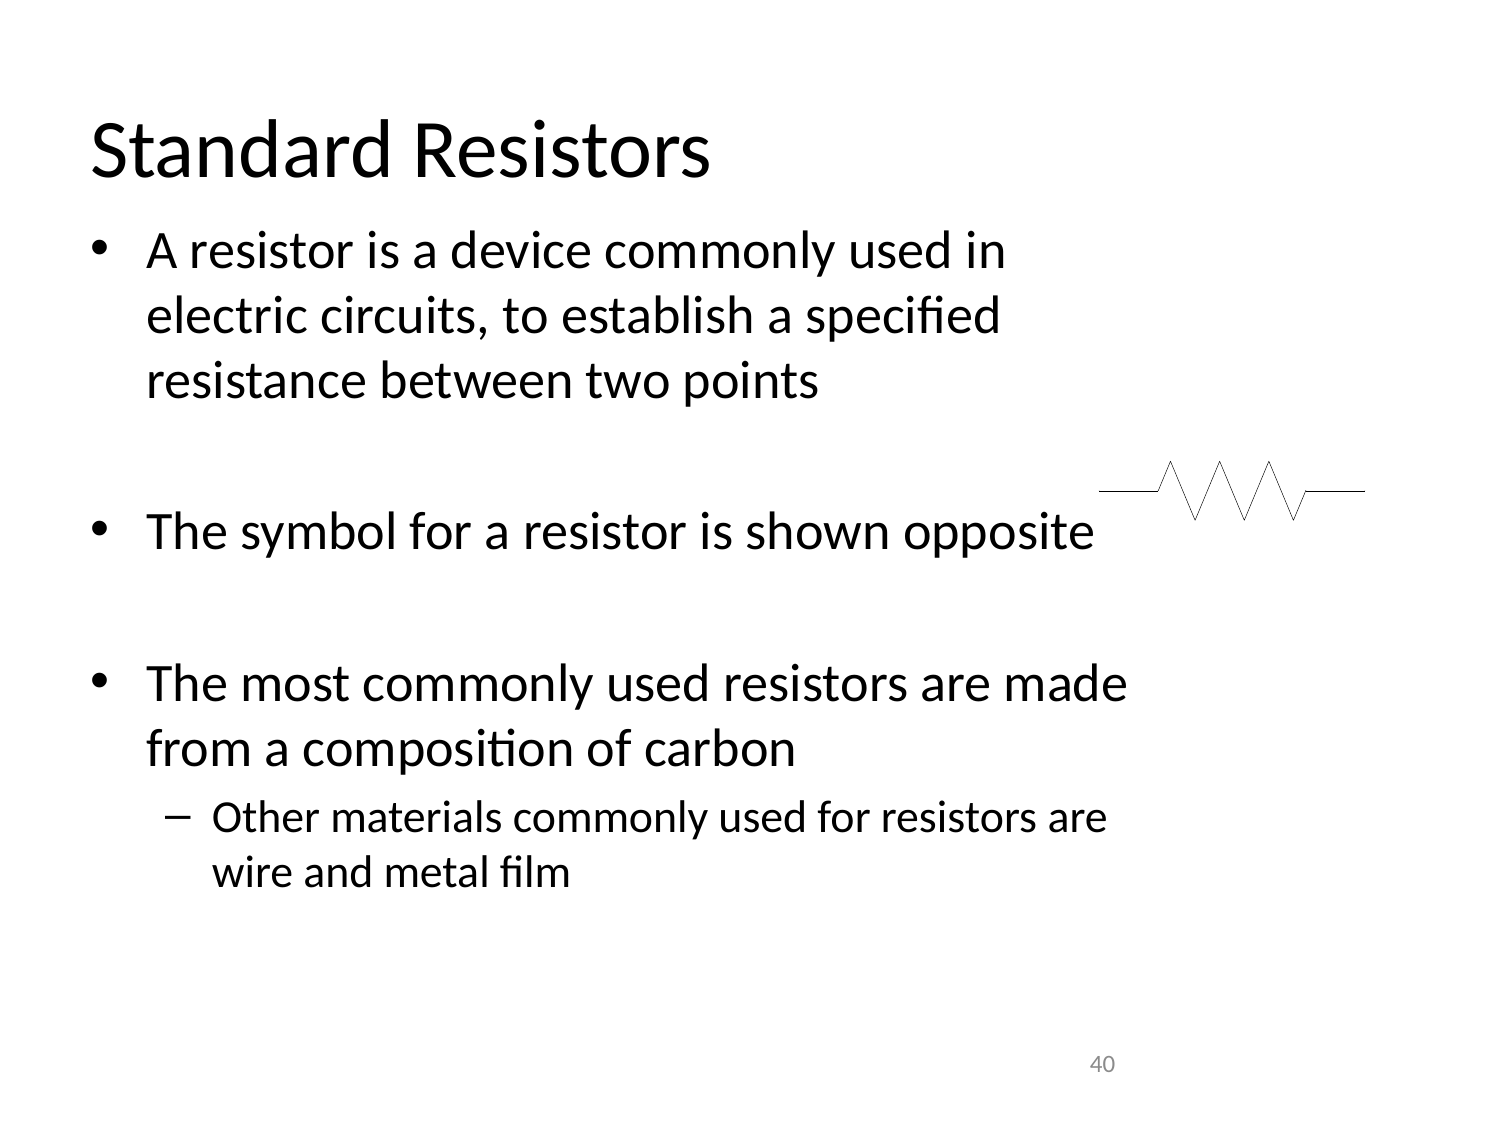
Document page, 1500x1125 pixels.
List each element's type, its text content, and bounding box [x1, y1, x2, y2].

title Standard Resistors [74, 81, 1313, 207]
list A resistor is a device commonly used in electric circuits, to establish a specified resistance between two points The symbol for a resistor is shown opposite The most commonly used resistors are made from a composition of carbon Other materials commonly used for resistors are wire and metal film [74, 206, 1190, 1013]
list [1096, 458, 1368, 524]
slide_number 40 [1074, 1025, 1425, 1100]
